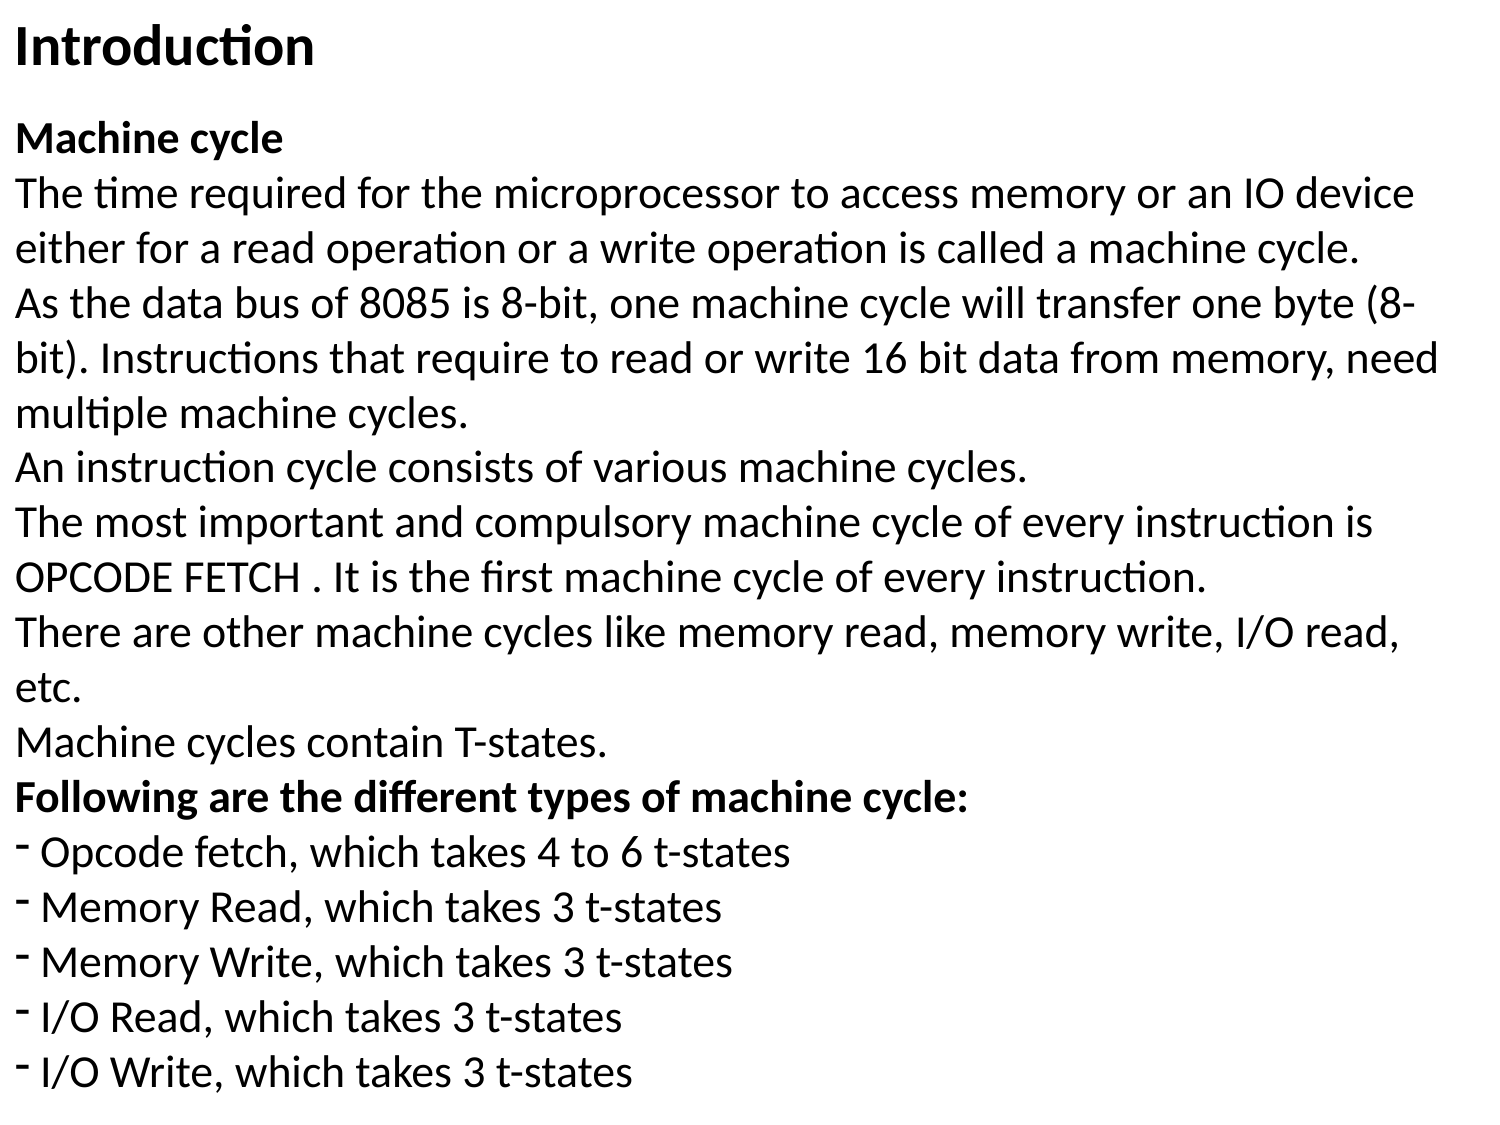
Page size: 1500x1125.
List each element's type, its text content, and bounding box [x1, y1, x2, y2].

text_box Machine cycle The time required for the microprocessor to access memory or an IO device either for a read operation or a write operation is called a machine cycle. As the data bus of 8085 is 8-bit, one machine cycle will transfer one byte (8-bit). Instructions that require to read or write 16 bit data from memory, need multiple machine cycles. An instruction cycle consists of various machine cycles. The most important and compulsory machine cycle of every instruction is OPCODE FETCH . It is the first machine cycle of every instruction. There are other machine cycles like memory read, memory write, I/O read, etc. Machine cycles contain T-states. Following are the different types of machine cycle: Opcode fetch, which takes 4 to 6 t-states Memory Read, which takes 3 t-states Memory Write, which takes 3 t-states I/O Read, which takes 3 t-states I/O Write, which takes 3 t-states [0, 99, 1463, 1105]
text_box Introduction [0, 0, 1475, 85]
